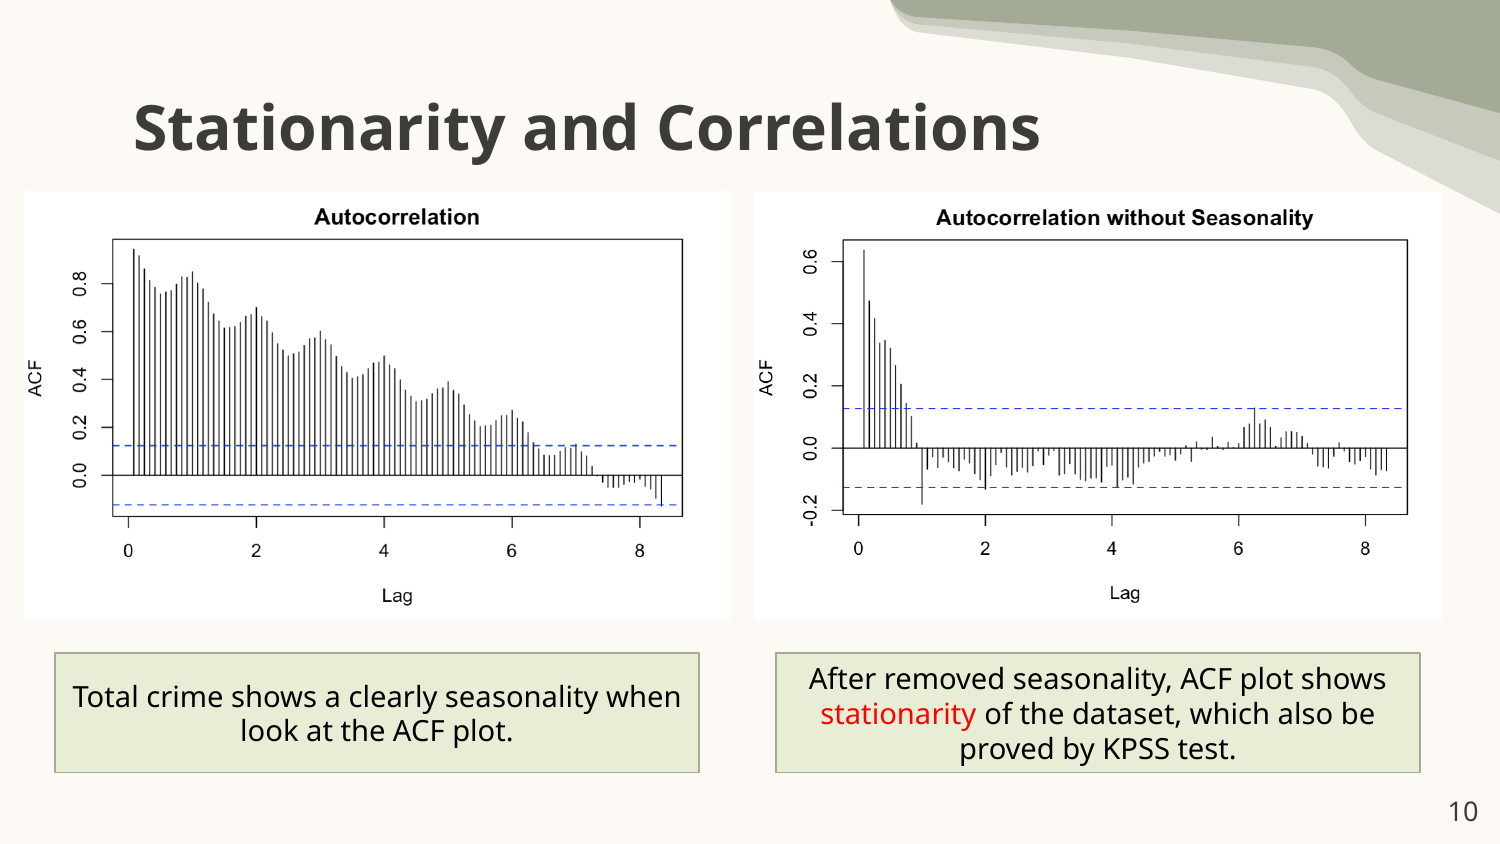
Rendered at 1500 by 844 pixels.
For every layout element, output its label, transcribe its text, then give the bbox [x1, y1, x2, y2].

text_box Total crime shows a clearly seasonality when look at the ACF plot. [55, 652, 700, 773]
picture [24, 191, 730, 621]
title Stationarity and Correlations [118, 72, 1382, 167]
text_box After removed seasonality, ACF plot shows stationarity of the dataset, which also be proved by KPSS test. [776, 652, 1420, 773]
picture [754, 191, 1442, 621]
slide_number ‹#› [1403, 779, 1494, 844]
